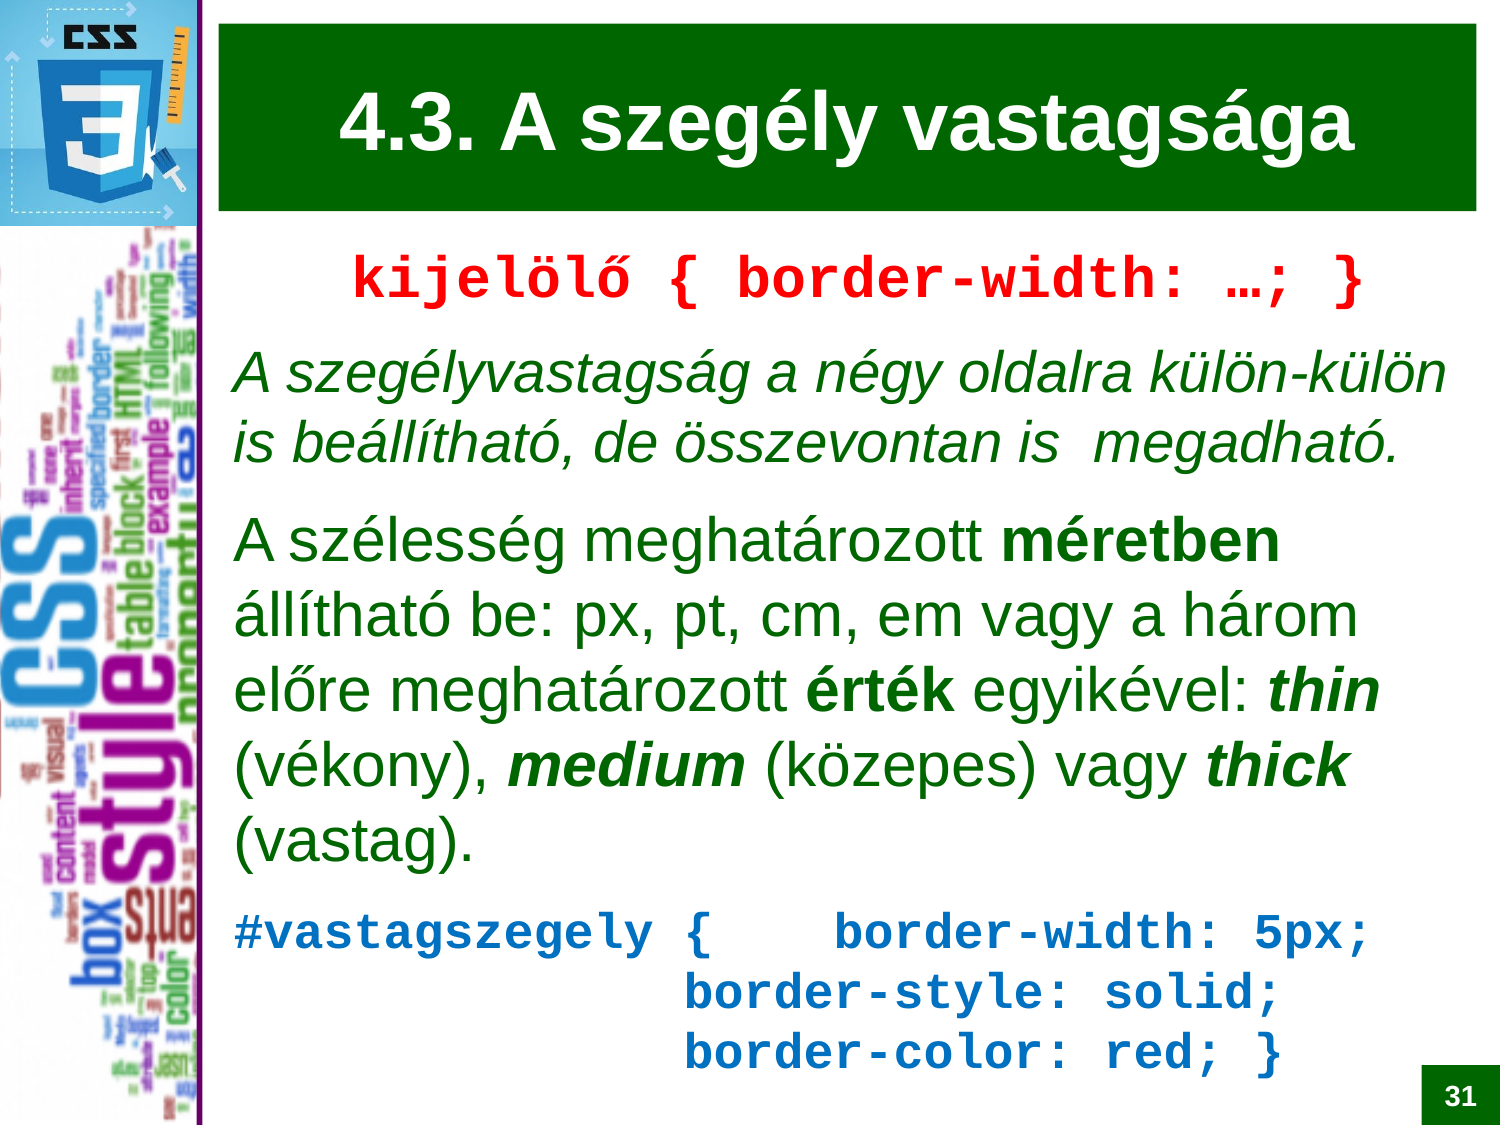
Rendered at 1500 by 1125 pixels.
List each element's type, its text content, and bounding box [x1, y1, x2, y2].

slide_number 31 [1421, 1065, 1500, 1125]
title 4.3. A szegély vastagsága [218, 23, 1477, 212]
list kijelölő { border-width: …; } A szegélyvastagság a négy oldalra külön-külön is beállítható, de összevontan is megadható. A szélesség meghatározott méretben állítható be: px, pt, cm, em vagy a három előre meghatározott érték egyikével: thin (vékony), medium (közepes) vagy thick (vastag). #vastagszegely { border-width: 5px; border-style: solid; border-color: red; } [218, 231, 1500, 1125]
picture [0, 0, 197, 1125]
